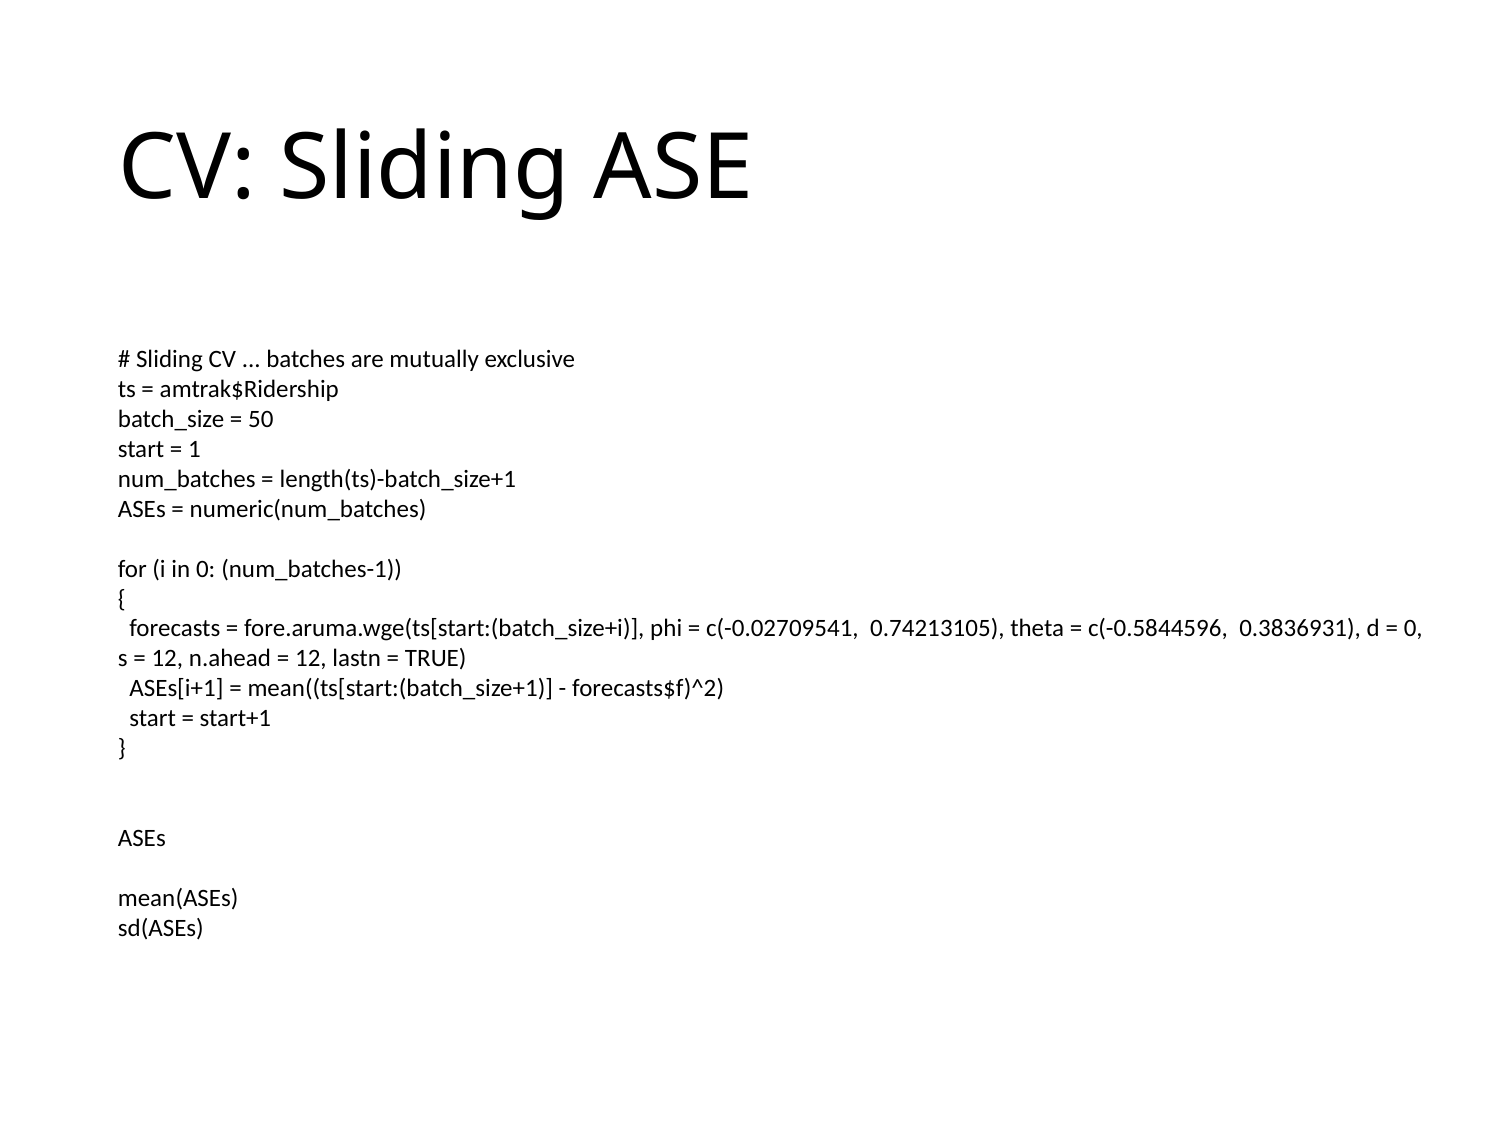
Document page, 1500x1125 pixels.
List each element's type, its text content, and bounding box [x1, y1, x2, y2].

text_box # Sliding CV ... batches are mutually exclusive ts = amtrak$Ridership batch_size = 50 start = 1 num_batches = length(ts)-batch_size+1 ASEs = numeric(num_batches) for (i in 0: (num_batches-1)) { forecasts = fore.aruma.wge(ts[start:(batch_size+i)], phi = c(-0.02709541, 0.74213105), theta = c(-0.5844596, 0.3836931), d = 0, s = 12, n.ahead = 12, lastn = TRUE) ASEs[i+1] = mean((ts[start:(batch_size+1)] - forecasts$f)^2) start = start+1 } ASEs mean(ASEs) sd(ASEs) [103, 335, 1443, 949]
title CV: Sliding ASE [103, 59, 1397, 278]
